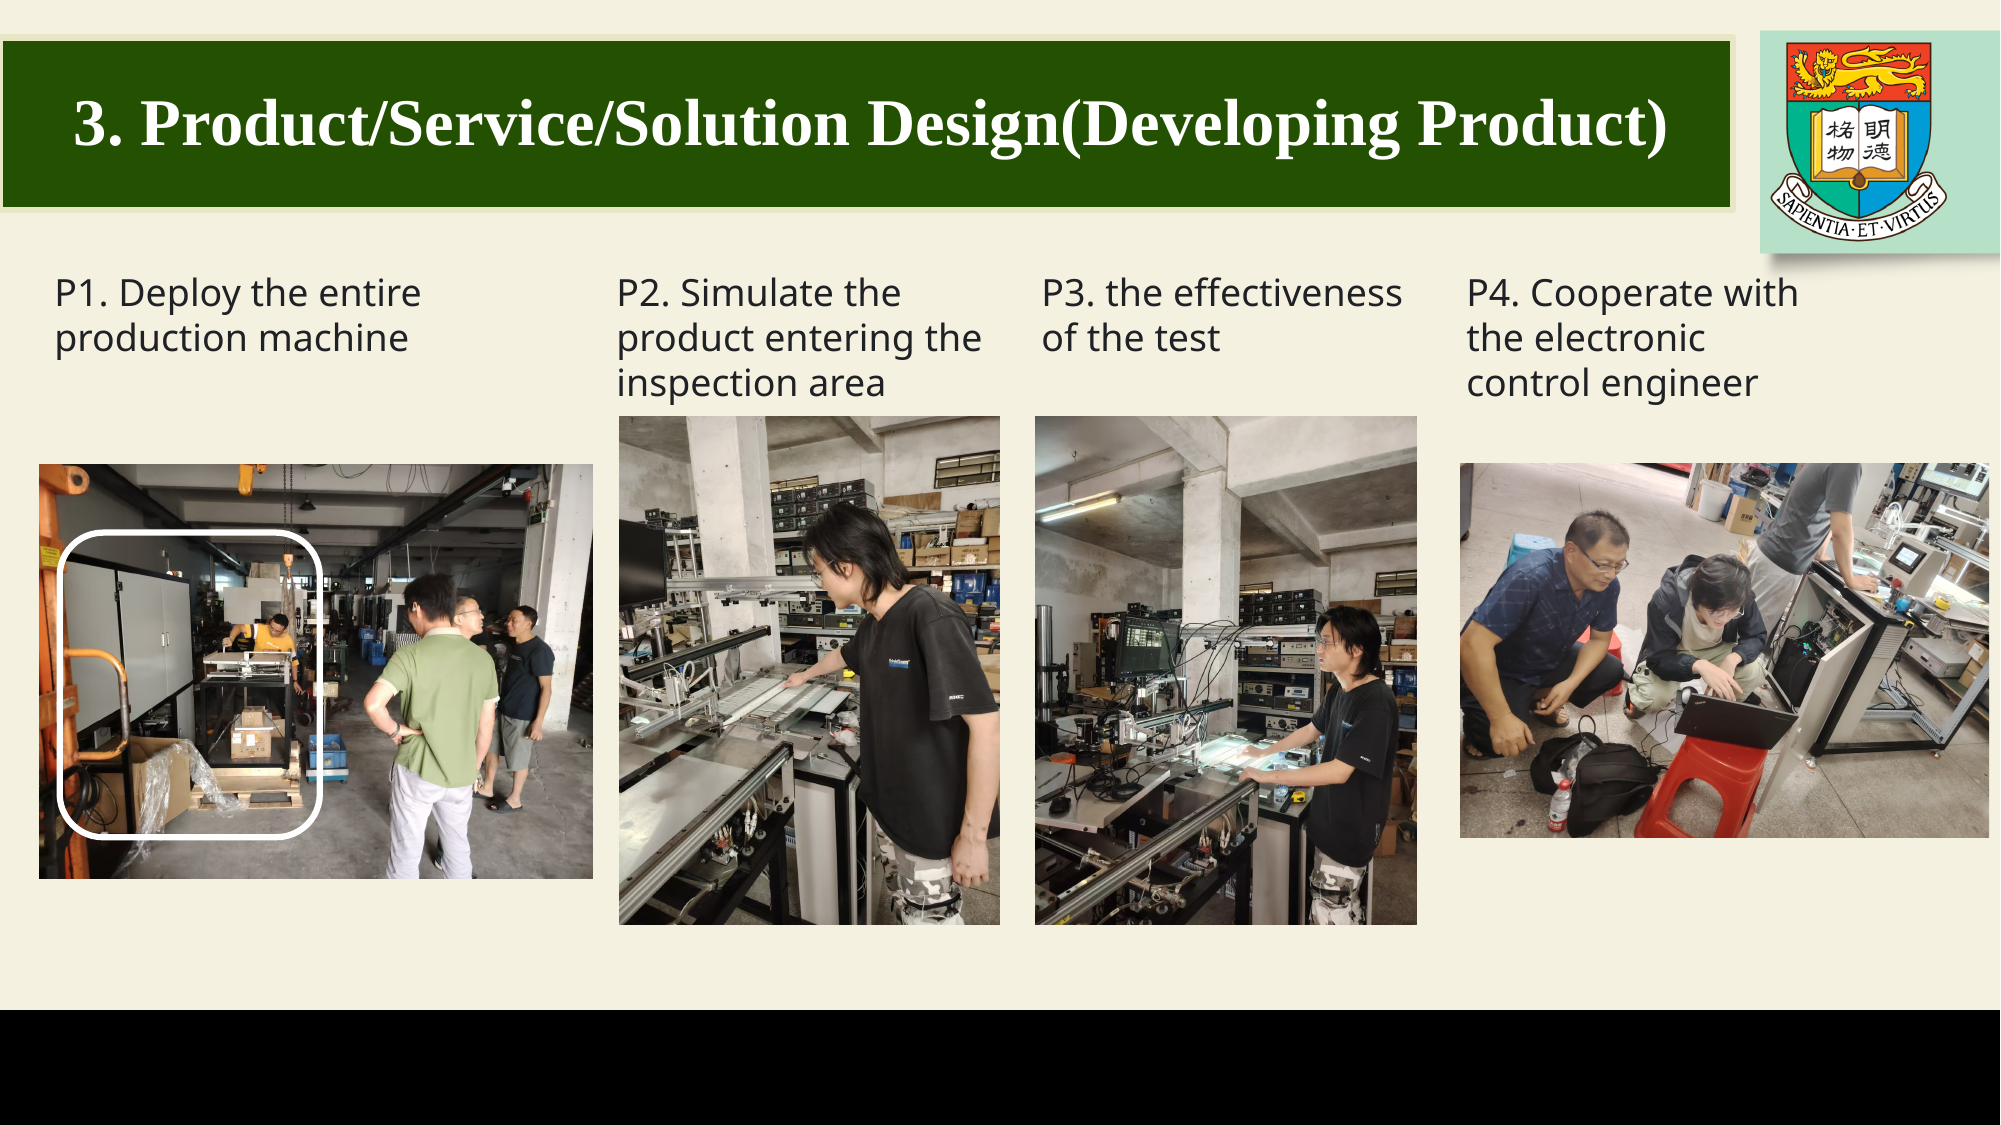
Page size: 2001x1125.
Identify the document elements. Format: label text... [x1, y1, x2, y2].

text_box P2. Simulate the product entering the inspection area [601, 261, 1000, 412]
picture [0, 0, 2001, 1125]
title 3. Product/Service/Solution Design(Developing Product) [0, 34, 1736, 213]
text_box P4. Cooperate with the electronic control engineer [1451, 261, 1850, 412]
text_box P3. the effectiveness of the test [1026, 261, 1425, 412]
text_box P1. Deploy the entire production machine [39, 261, 530, 412]
